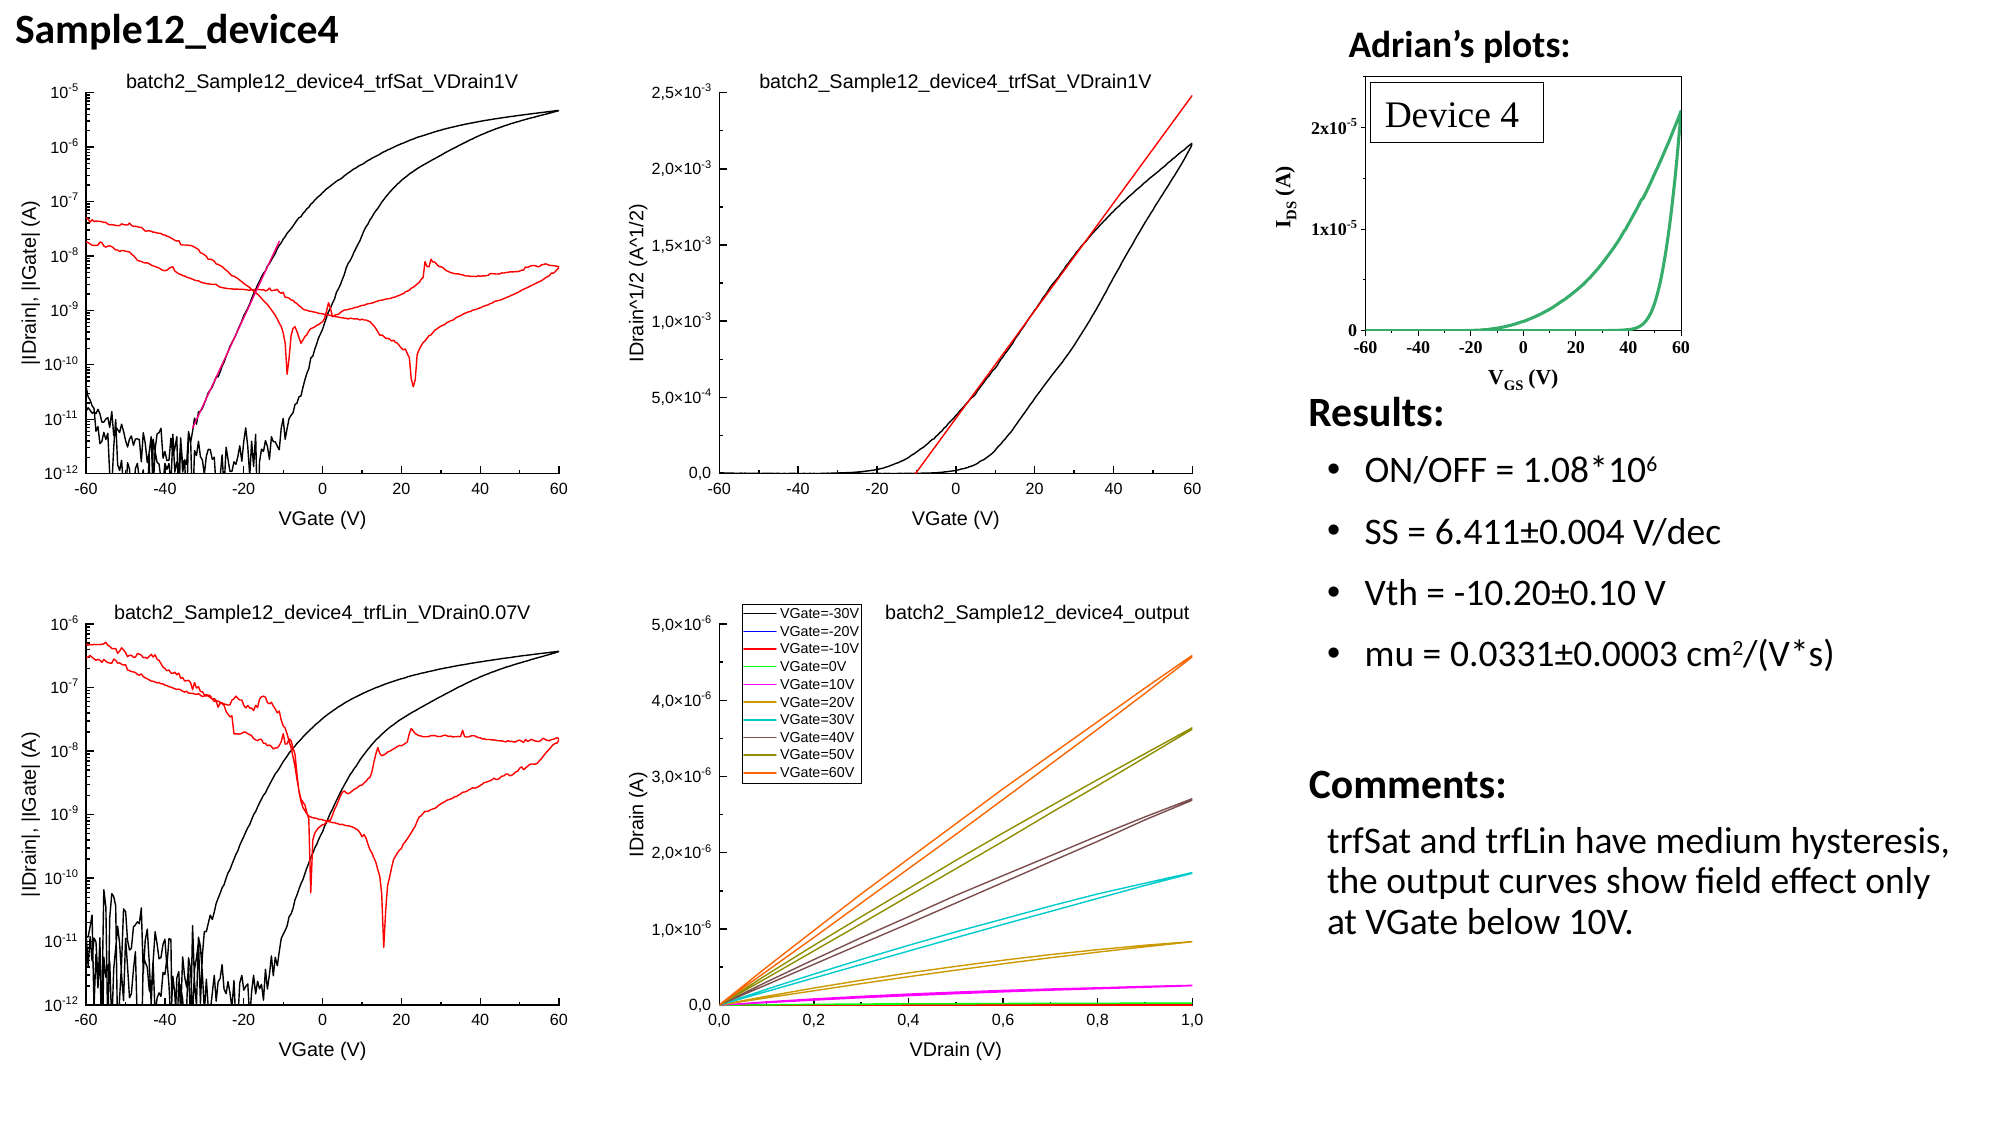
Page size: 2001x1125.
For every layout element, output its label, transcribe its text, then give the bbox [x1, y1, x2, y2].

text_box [657, 30, 1290, 562]
list ON/OFF = 1.08*106 SS = 6.411±0.004 V/dec Vth = -10.20±0.10 V mu = 0.0331±0.0003 cm2/(V*s) [1312, 443, 1968, 732]
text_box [0, 30, 657, 562]
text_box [1247, 47, 1711, 403]
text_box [0, 562, 657, 1094]
list trfSat and trfLin have medium hysteresis, the output curves show field effect only at VGate below 10V. [1312, 813, 1968, 1103]
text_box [657, 562, 1290, 1094]
title Sample12_device4 [0, 0, 1725, 218]
